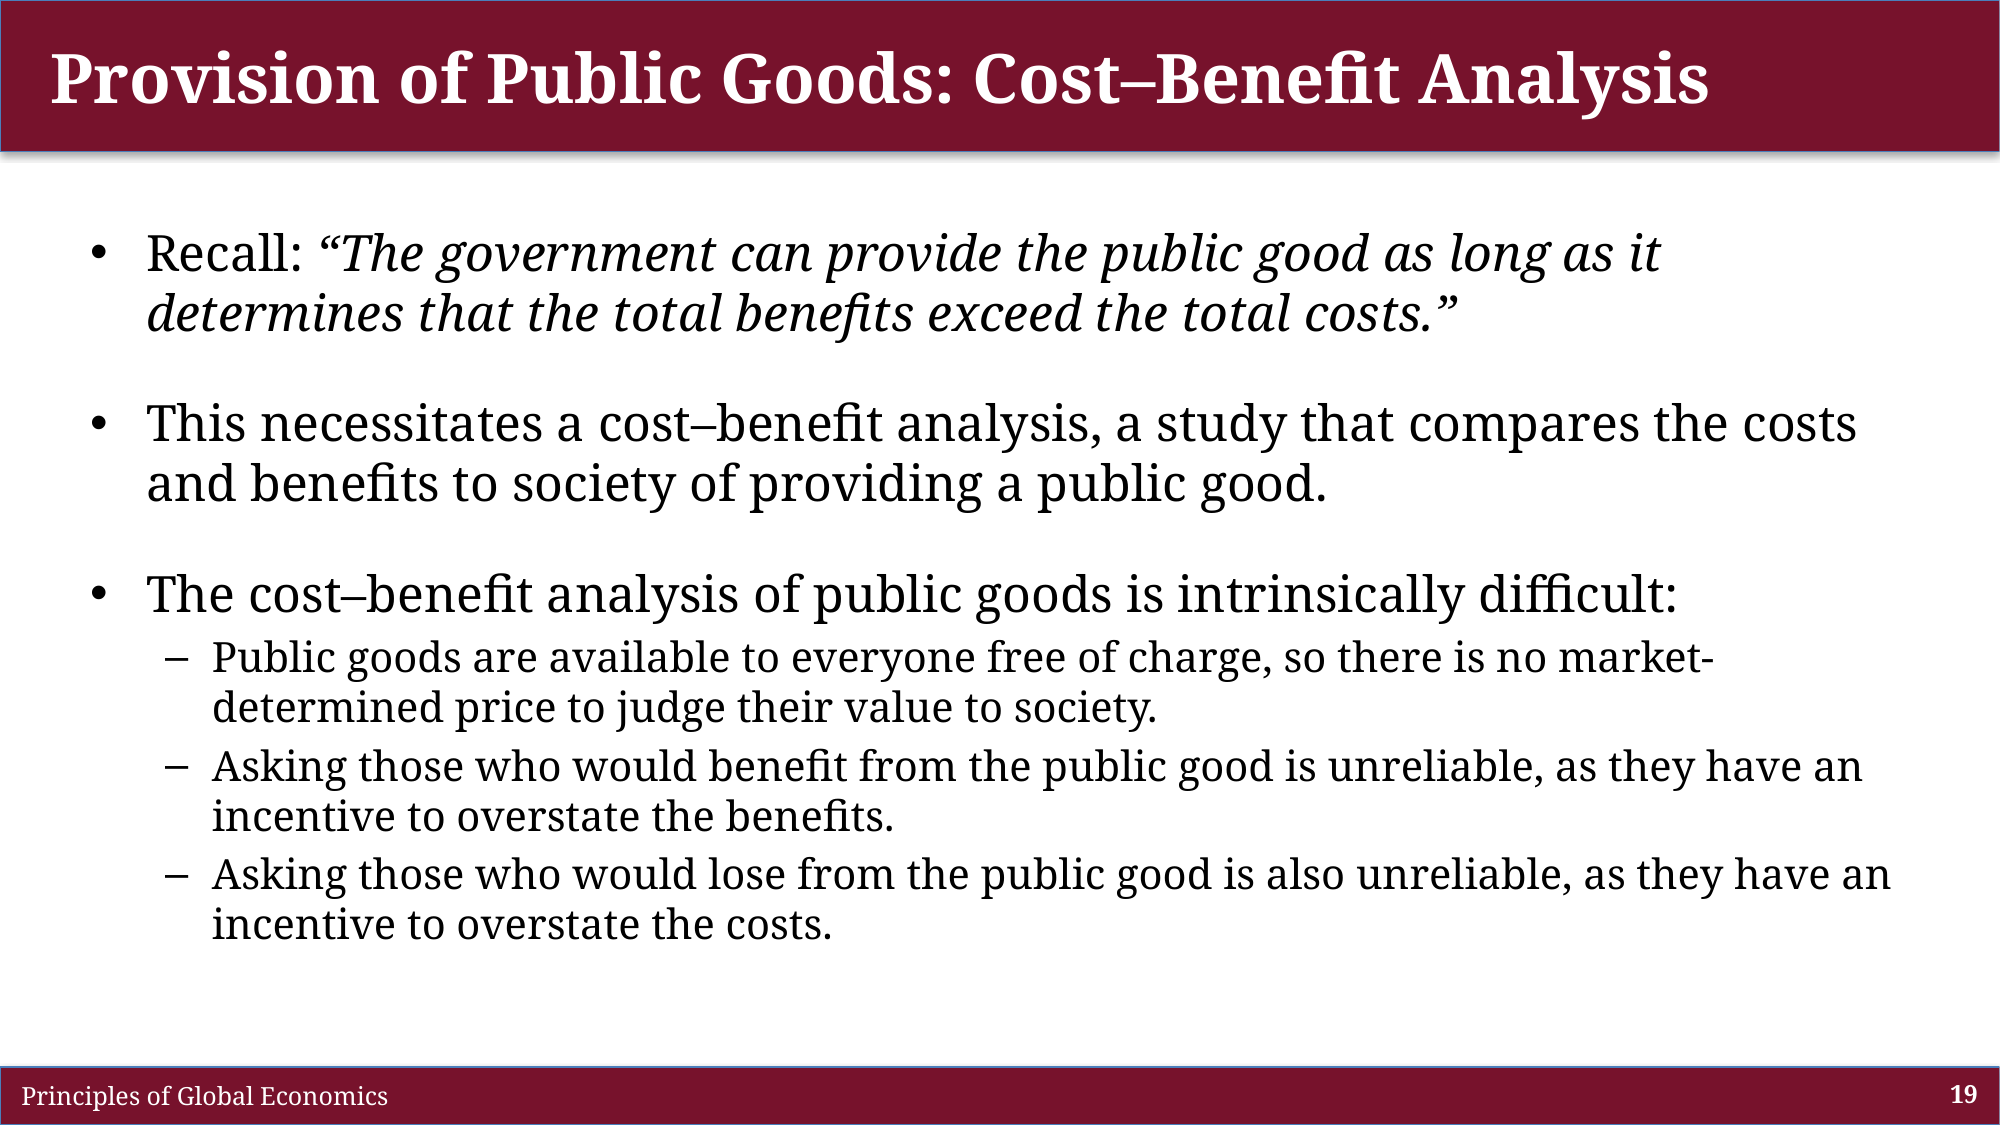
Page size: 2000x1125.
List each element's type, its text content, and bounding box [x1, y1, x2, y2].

slide_number 19 [1649, 1066, 2000, 1125]
text_box Recall: “The government can provide the public good as long as it determines that the total benefits exceed the total costs.” This necessitates a cost–benefit analysis, a study that compares the costs and benefits to society of providing a public good. The cost–benefit analysis of public goods is intrinsically difficult: Public goods are available to everyone free of charge, so there is no market-determined price to judge their value to society. Asking those who would benefit from the public good is unreliable, as they have an incentive to overstate the benefits. Asking those who would lose from the public good is also unreliable, as they have an incentive to overstate the costs. [74, 213, 1925, 1024]
text_box Provision of Public Goods: Cost–Benefit Analysis [0, 0, 2000, 152]
text_box [475, 1066, 1649, 1125]
footer Principles of Global Economics [0, 1066, 475, 1125]
